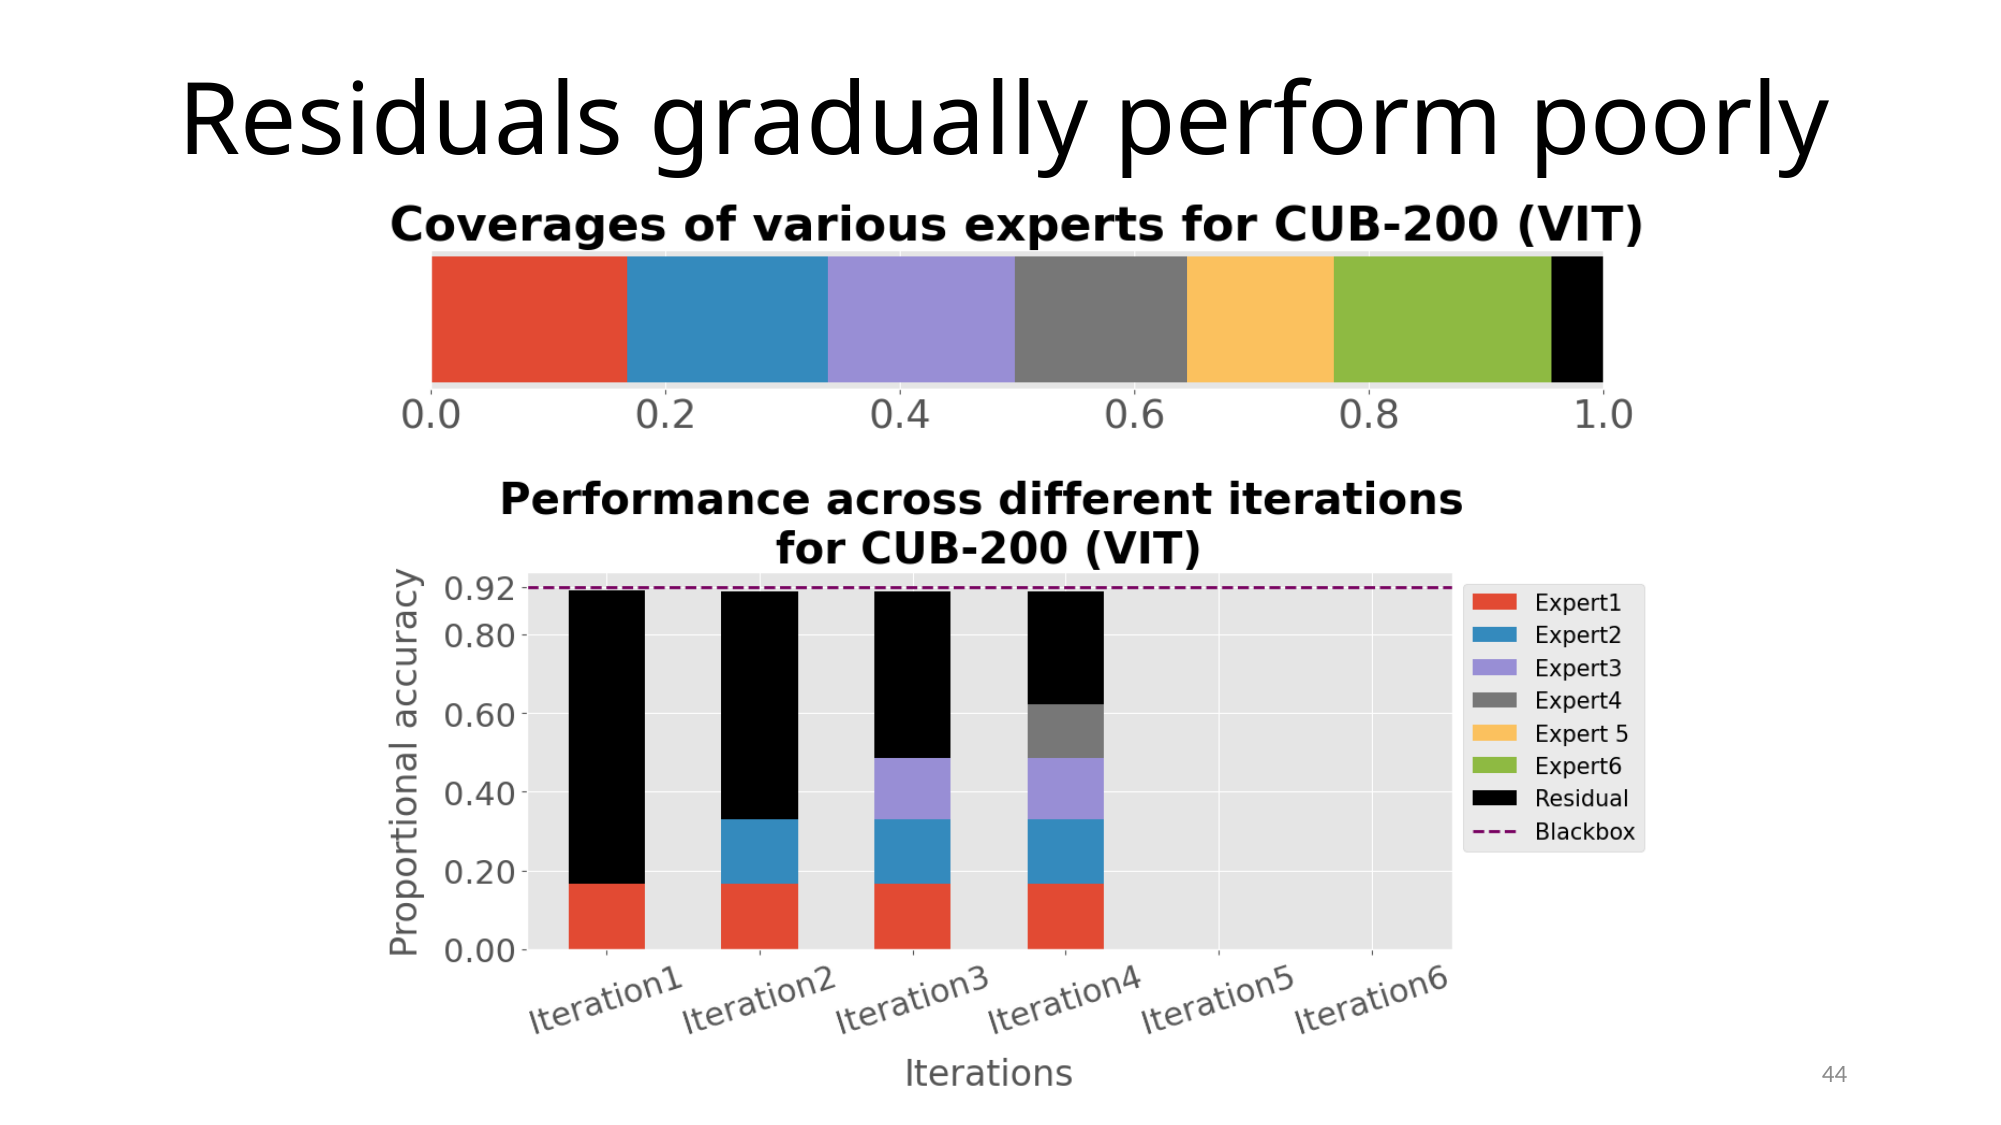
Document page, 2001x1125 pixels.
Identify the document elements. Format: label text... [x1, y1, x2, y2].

text_box Residuals gradually perform poorly [163, 47, 1871, 183]
picture [379, 470, 1655, 1103]
slide_number 44 [1655, 1042, 1863, 1103]
picture [379, 194, 1655, 448]
